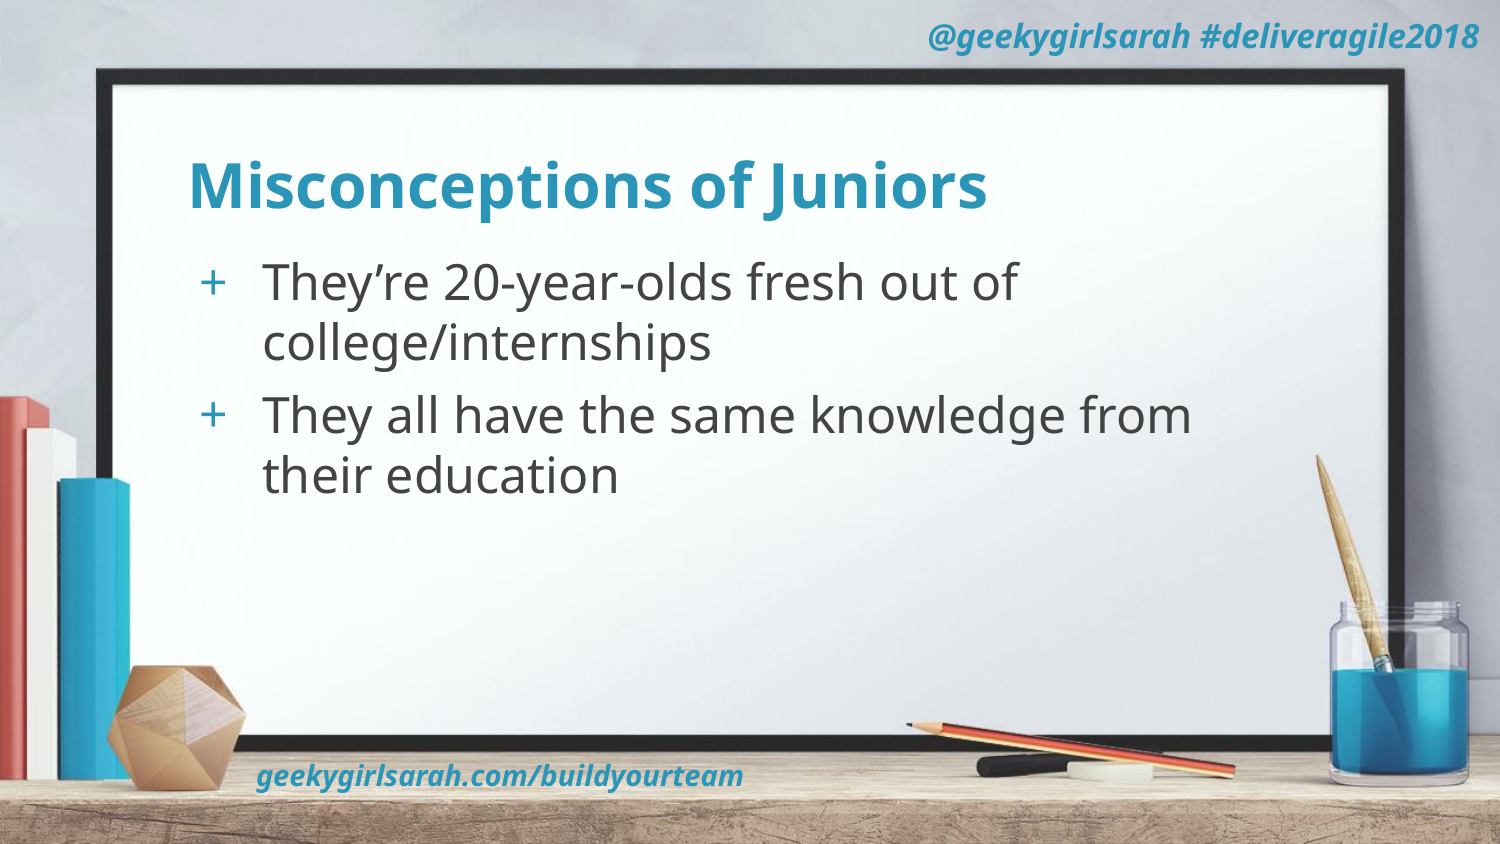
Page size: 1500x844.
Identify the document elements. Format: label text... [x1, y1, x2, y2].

picture [0, 0, 1500, 844]
title Misconceptions of Juniors [172, 130, 1324, 235]
list They’re 20-year-olds fresh out of college/internships They all have the same knowledge from their education [172, 235, 1324, 680]
